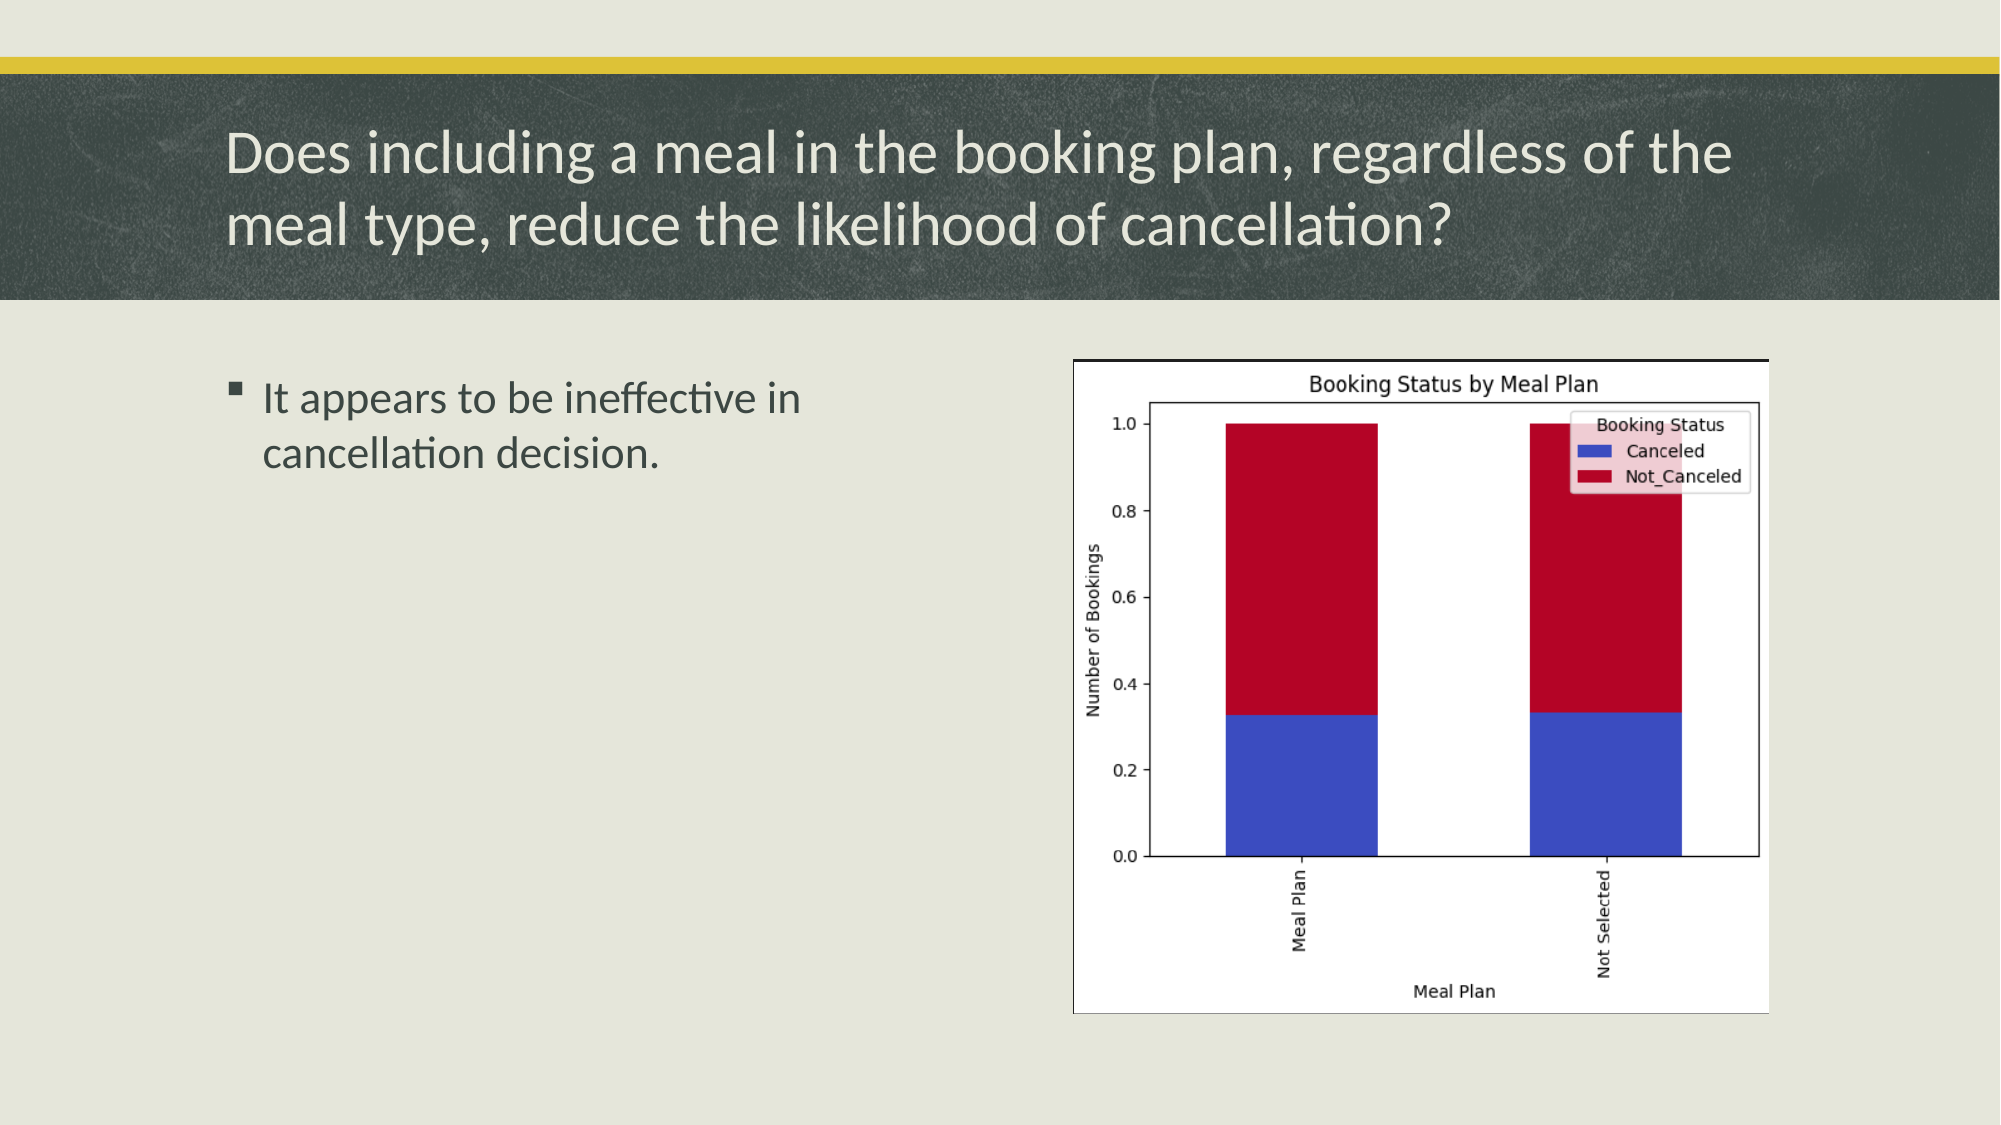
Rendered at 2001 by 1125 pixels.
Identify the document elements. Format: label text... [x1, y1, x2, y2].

picture [0, 74, 2000, 300]
title Does including a meal in the booking plan, regardless of the meal type, reduce the likelihood of cancellation? [210, 76, 1790, 300]
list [1073, 359, 1769, 1015]
list It appears to be ineffective in cancellation decision. [210, 360, 947, 1014]
